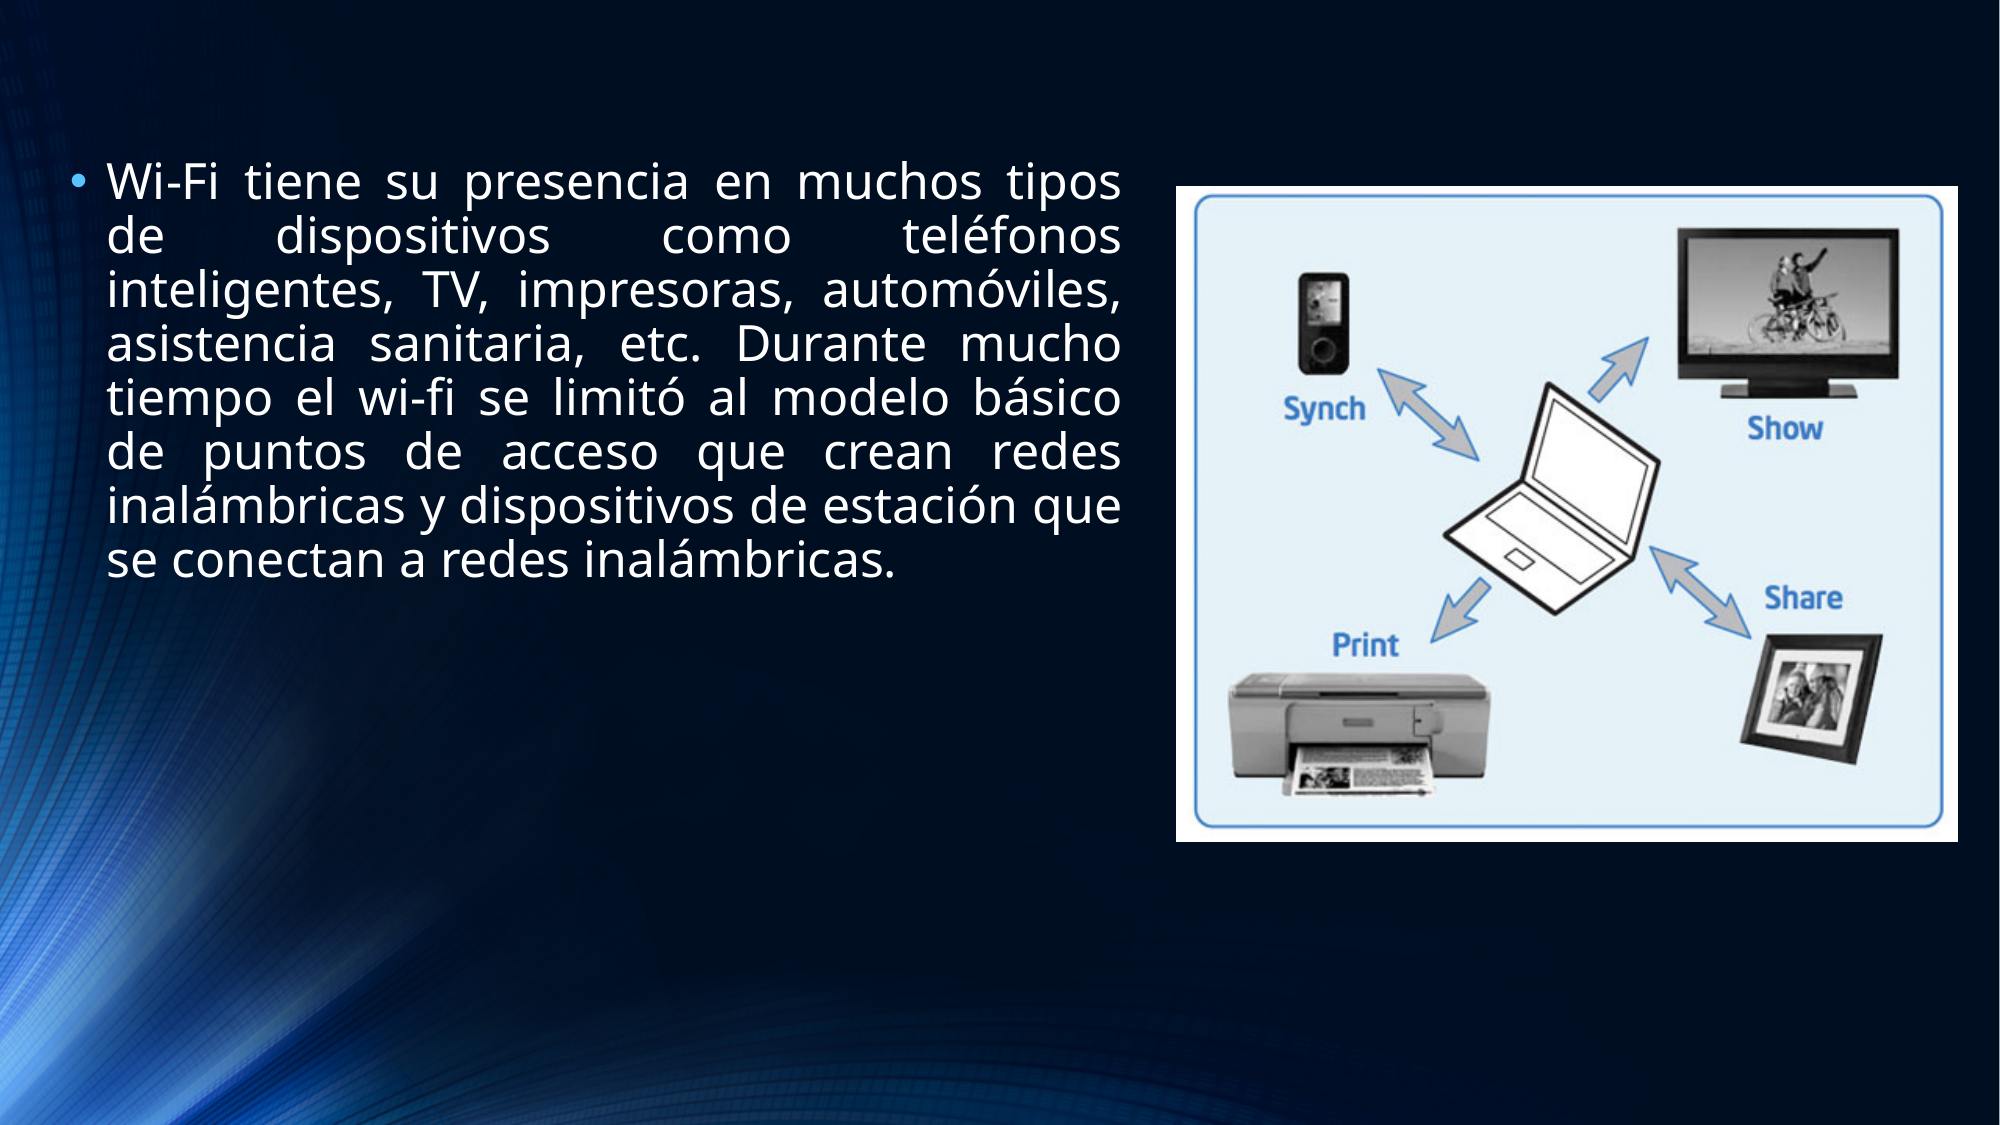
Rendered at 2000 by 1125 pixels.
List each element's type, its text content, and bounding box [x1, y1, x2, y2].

picture [0, 0, 2000, 1125]
list Wi-Fi tiene su presencia en muchos tipos de dispositivos como teléfonos inteligentes, TV, impresoras, automóviles, asistencia sanitaria, etc. Durante mucho tiempo el wi-fi se limitó al modelo básico de puntos de acceso que crean redes inalámbricas y dispositivos de estación que se conectan a redes inalámbricas. [54, 149, 1139, 876]
